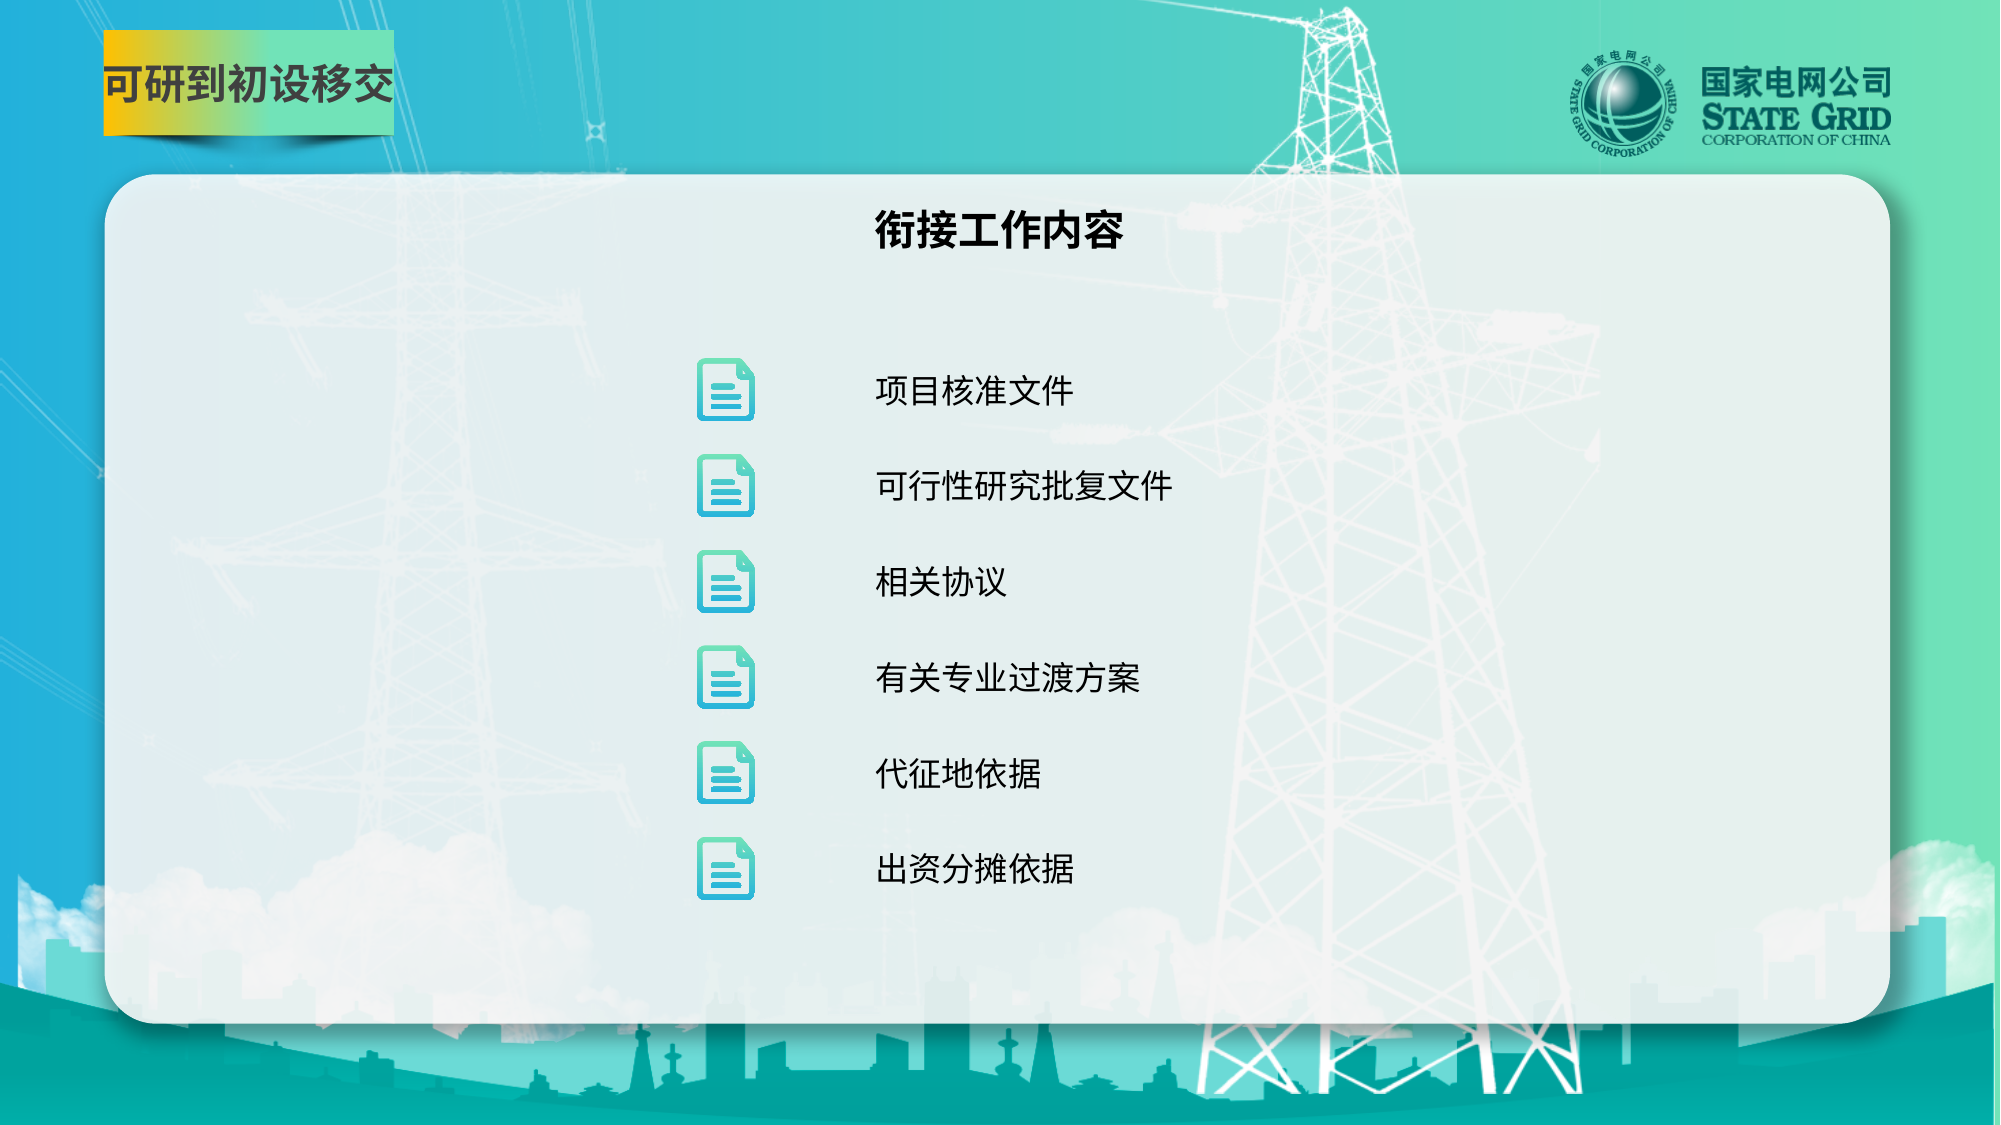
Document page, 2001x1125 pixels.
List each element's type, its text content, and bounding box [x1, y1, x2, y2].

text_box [696, 536, 1303, 626]
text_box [696, 823, 1303, 913]
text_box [86, 30, 412, 172]
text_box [696, 632, 1303, 722]
picture [0, 0, 1995, 1125]
text_box 衔接工作内容 [804, 184, 1196, 273]
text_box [696, 345, 1303, 435]
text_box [696, 441, 1303, 530]
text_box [696, 728, 1303, 818]
